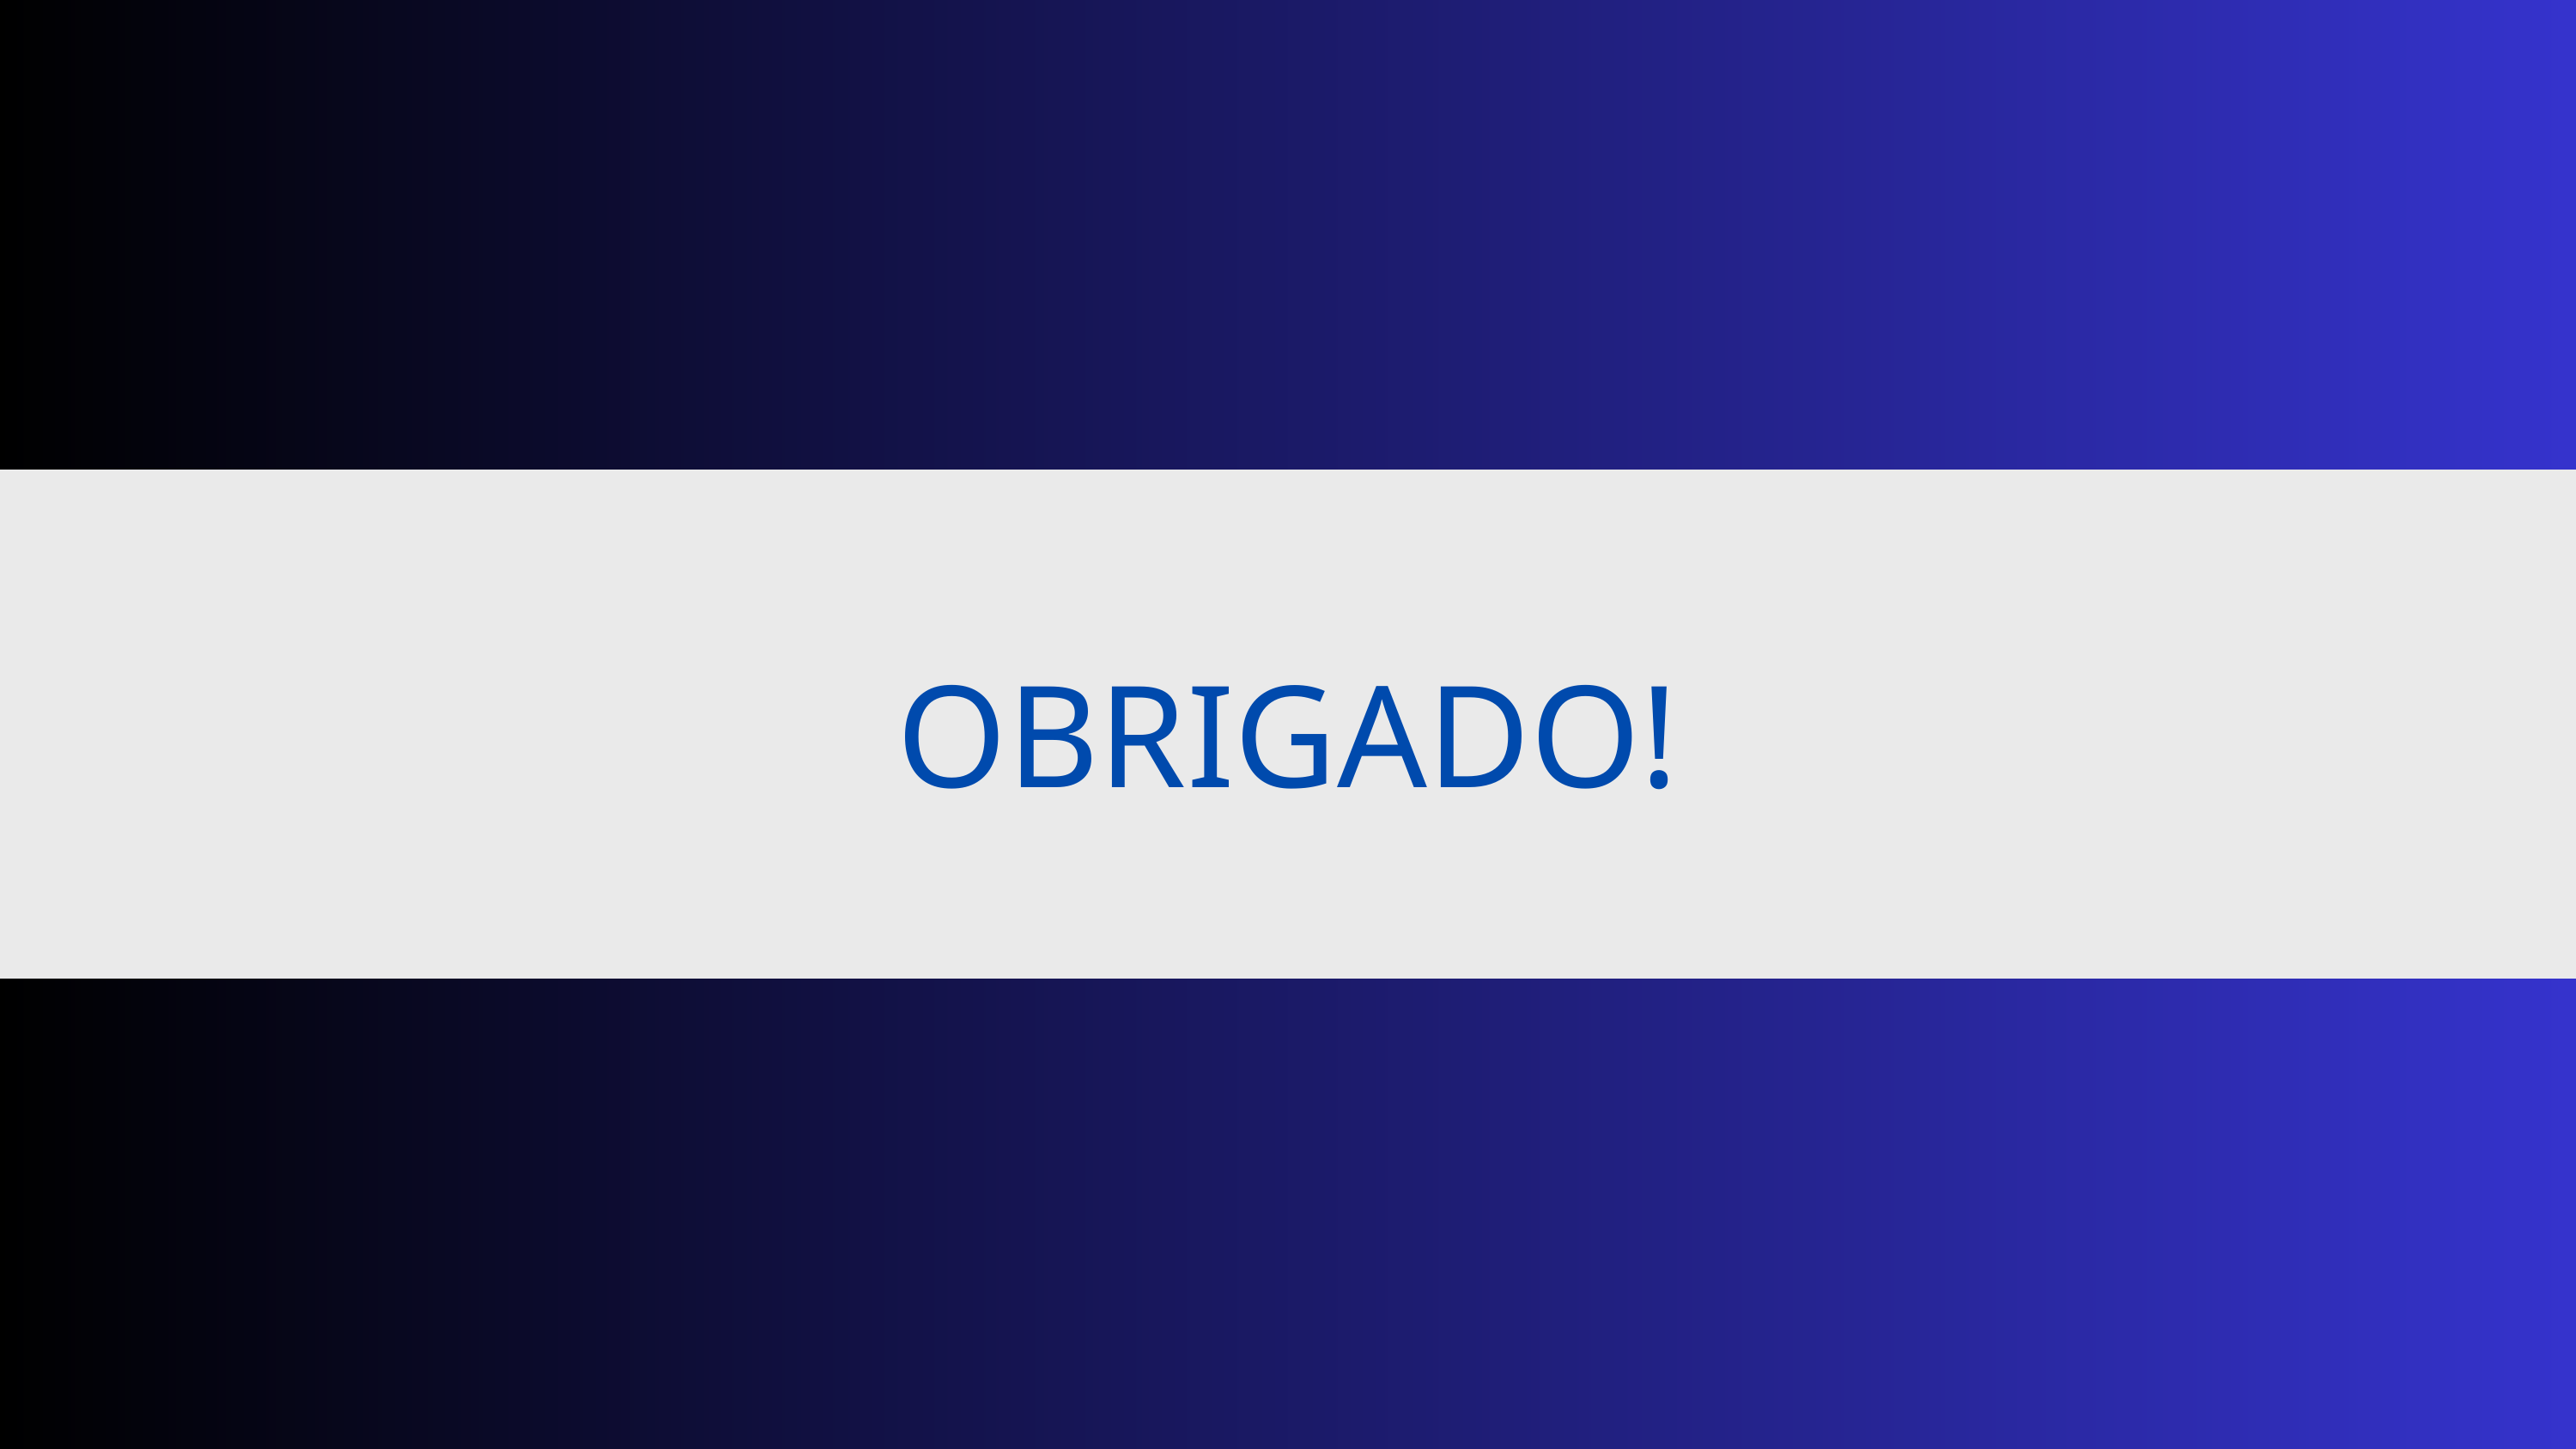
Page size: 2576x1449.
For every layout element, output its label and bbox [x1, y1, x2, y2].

text_box [0, 469, 2576, 979]
